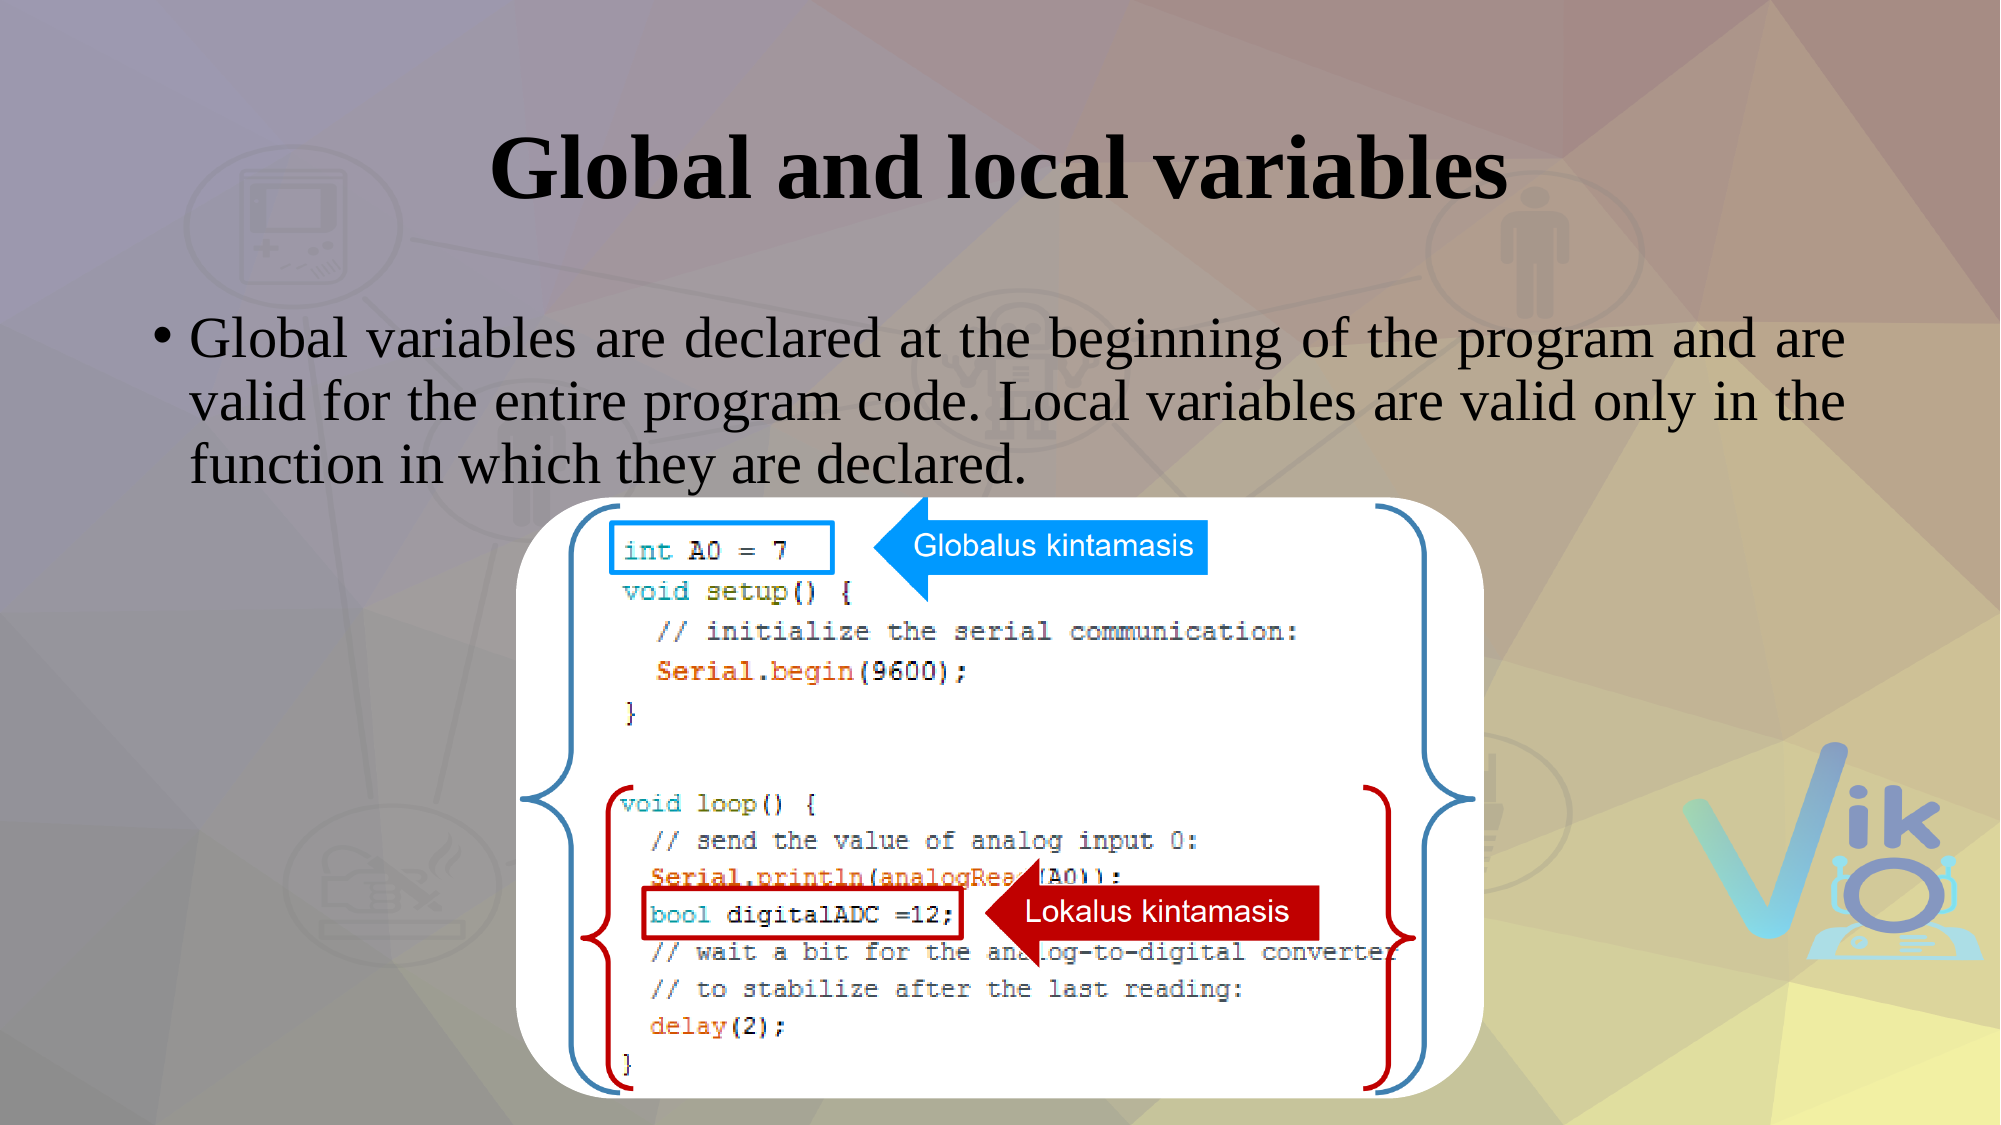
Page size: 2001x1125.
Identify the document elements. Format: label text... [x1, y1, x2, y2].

list Global variables are declared at the beginning of the program and are valid for the entire program code. Local variables are valid only in the function in which they are declared. [137, 299, 1863, 1014]
picture [516, 497, 1484, 1099]
title Global and local variables [137, 59, 1863, 278]
